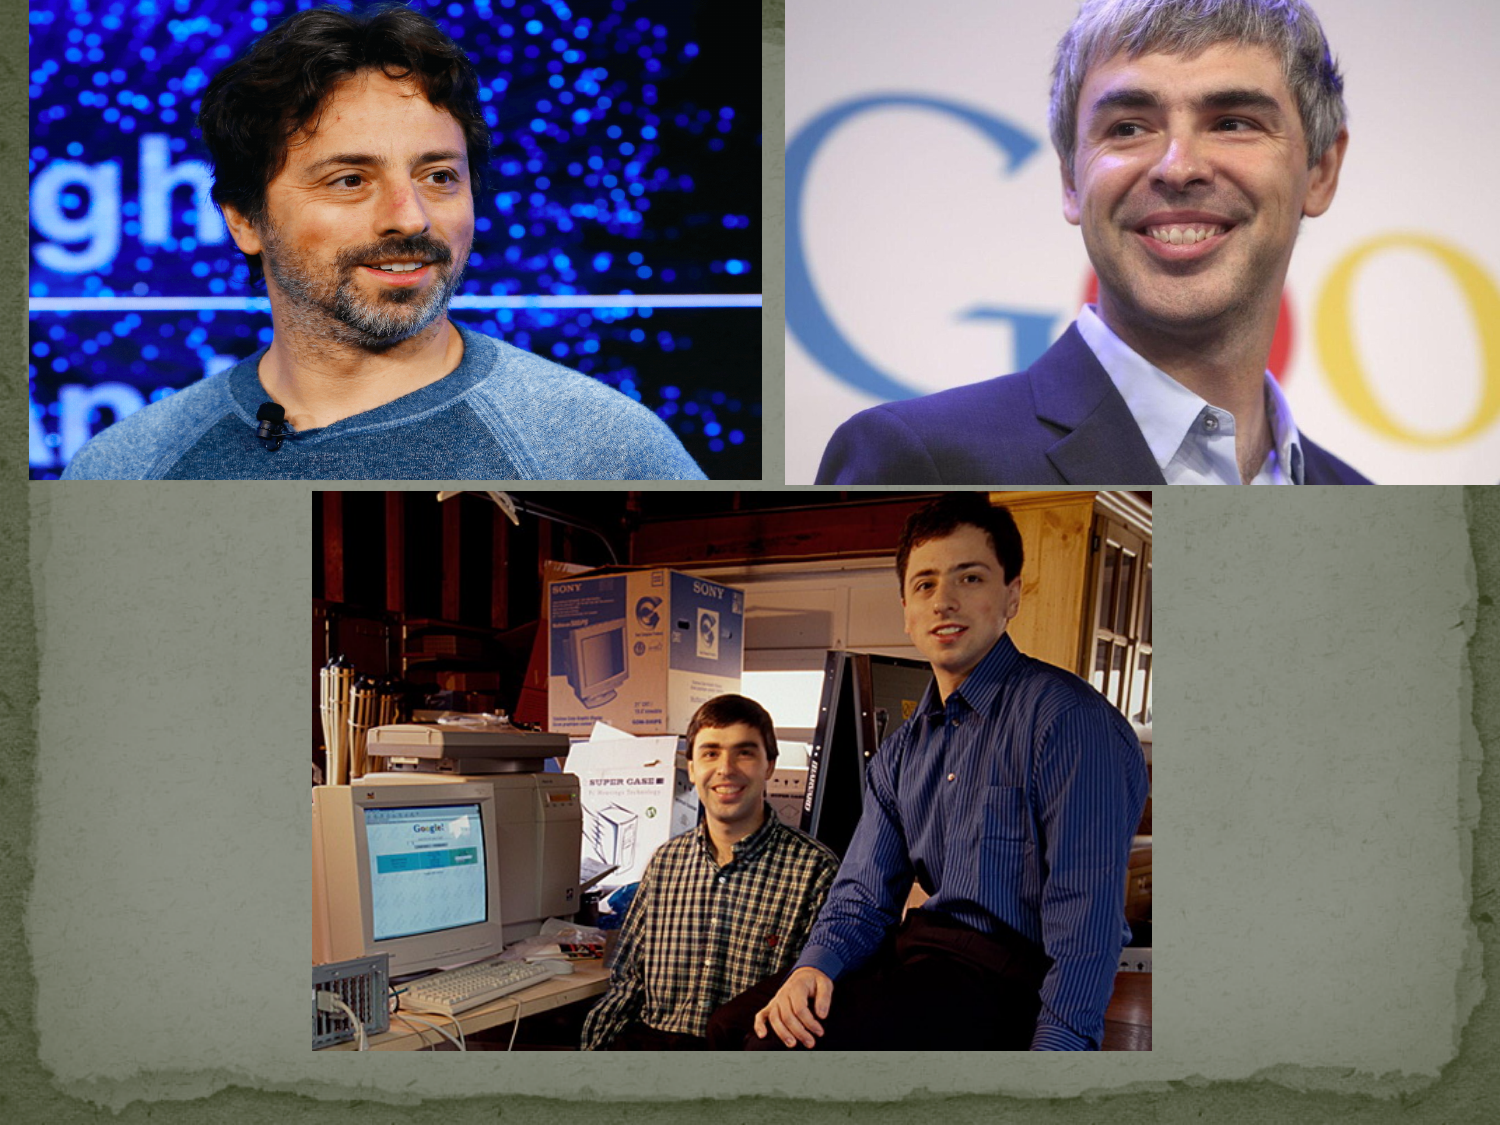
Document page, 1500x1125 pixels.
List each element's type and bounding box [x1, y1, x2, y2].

picture [785, 0, 1500, 485]
picture [312, 491, 1152, 1051]
picture [29, 0, 762, 480]
